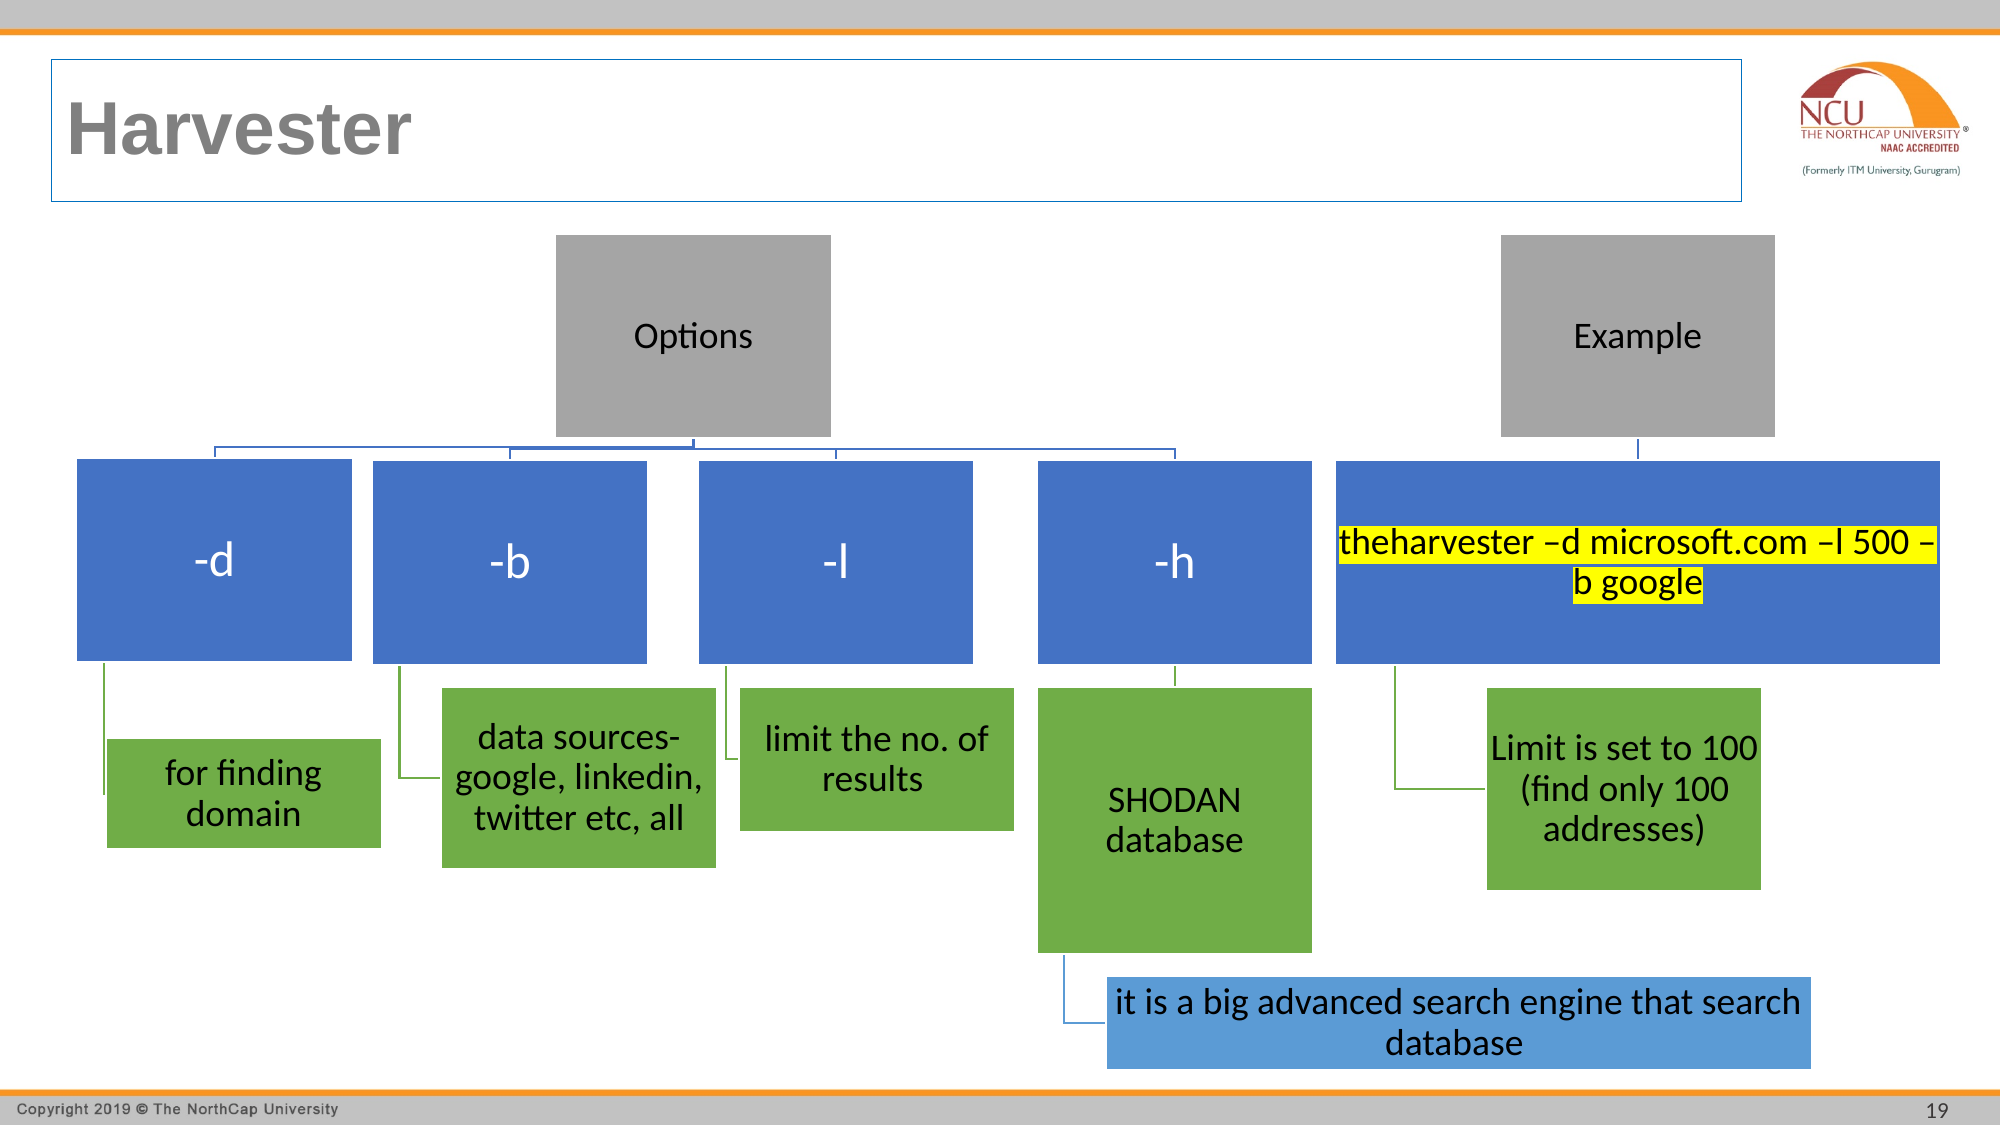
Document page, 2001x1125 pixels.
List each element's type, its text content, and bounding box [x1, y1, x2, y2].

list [51, 233, 1964, 1071]
slide_number 19 [1791, 1094, 1964, 1125]
picture [0, 0, 2000, 1125]
title Harvester [51, 59, 1742, 202]
